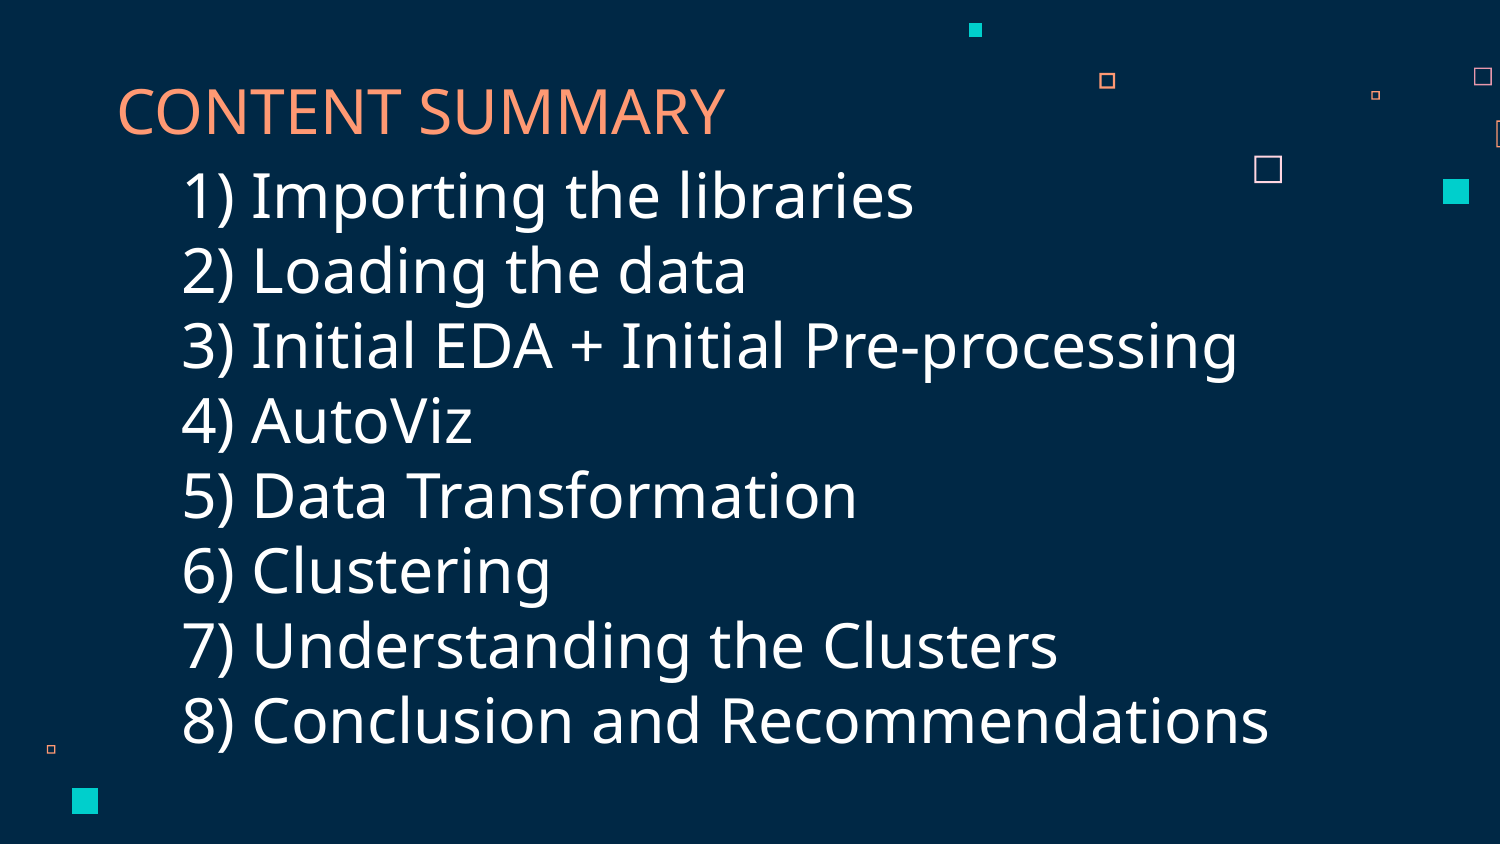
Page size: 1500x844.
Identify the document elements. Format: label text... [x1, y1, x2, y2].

text_box 1) Importing the libraries 2) Loading the data 3) Initial EDA + Initial Pre-processing 4) AutoViz 5) Data Transformation 6) Clustering 7) Understanding the Clusters 8) Conclusion and Recommendations [166, 67, 1399, 772]
title CONTENT SUMMARY [101, 67, 166, 163]
